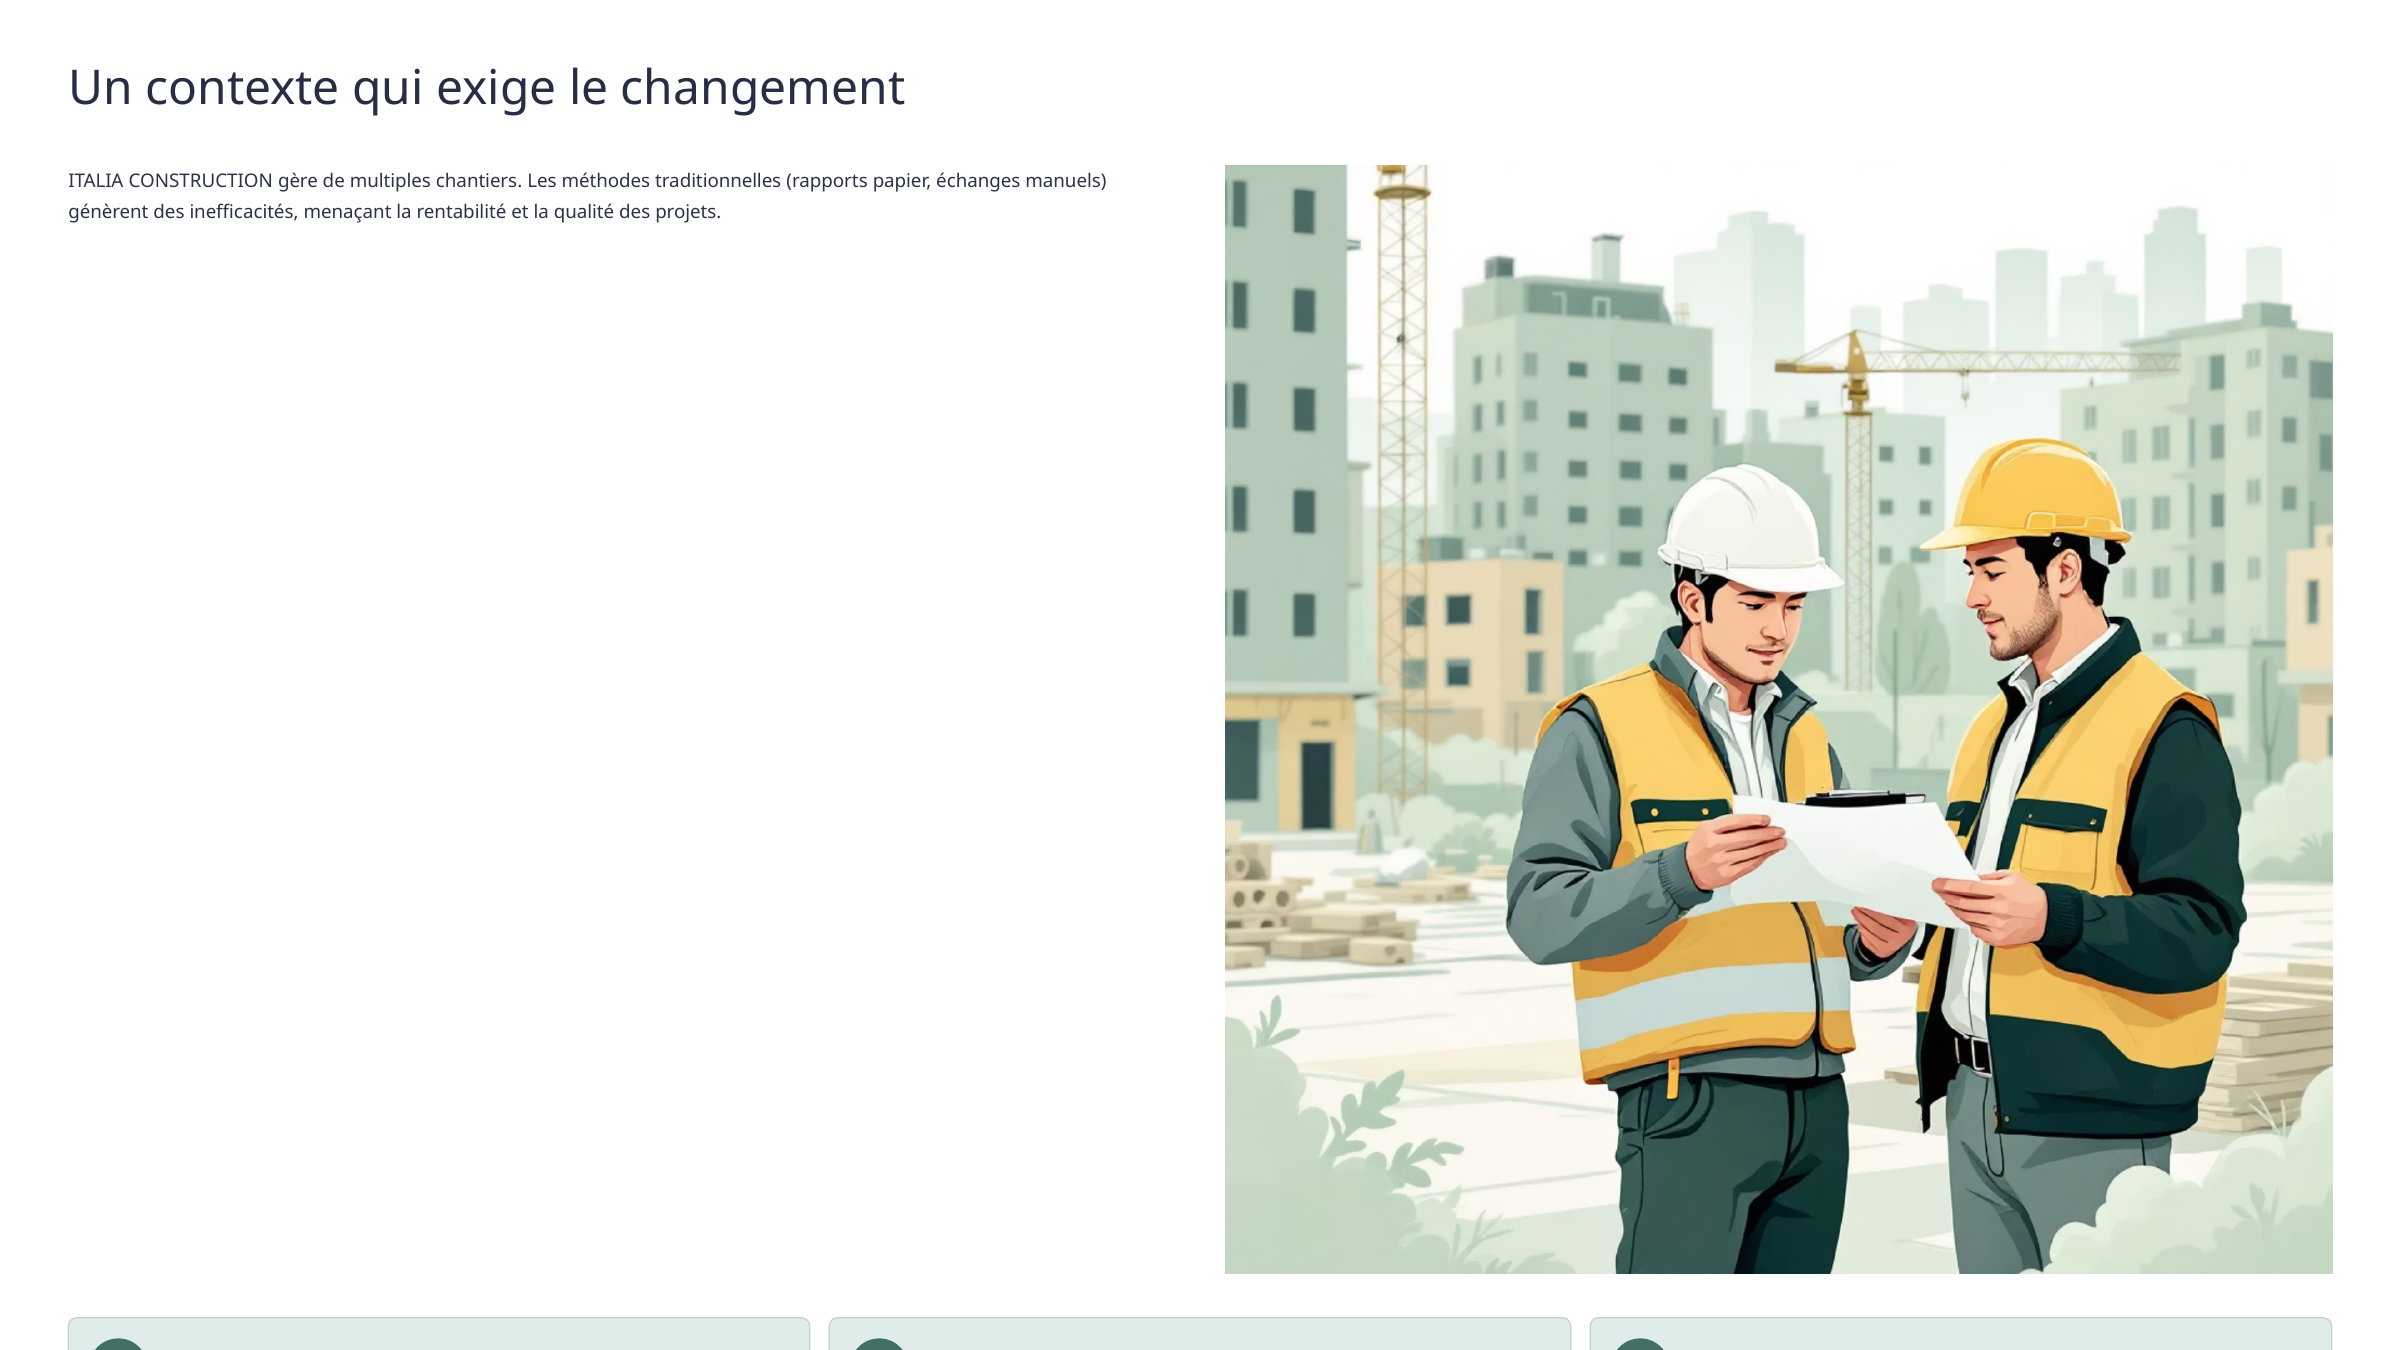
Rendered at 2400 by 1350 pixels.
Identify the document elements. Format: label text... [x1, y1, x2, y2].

text_box ITALIA CONSTRUCTION gère de multiples chantiers. Les méthodes traditionnelles (rapports papier, échanges manuels) génèrent des inefficacités, menaçant la rentabilité et la qualité des projets. [68, 161, 1177, 224]
text_box Un contexte qui exige le changement [68, 53, 861, 115]
text_box [94, 1338, 142, 1350]
text_box [68, 1317, 810, 1350]
picture [1224, 165, 2333, 1274]
text_box [855, 1338, 903, 1350]
text_box [829, 1317, 1571, 1350]
text_box [1590, 1317, 2332, 1350]
text_box [1616, 1338, 1664, 1350]
